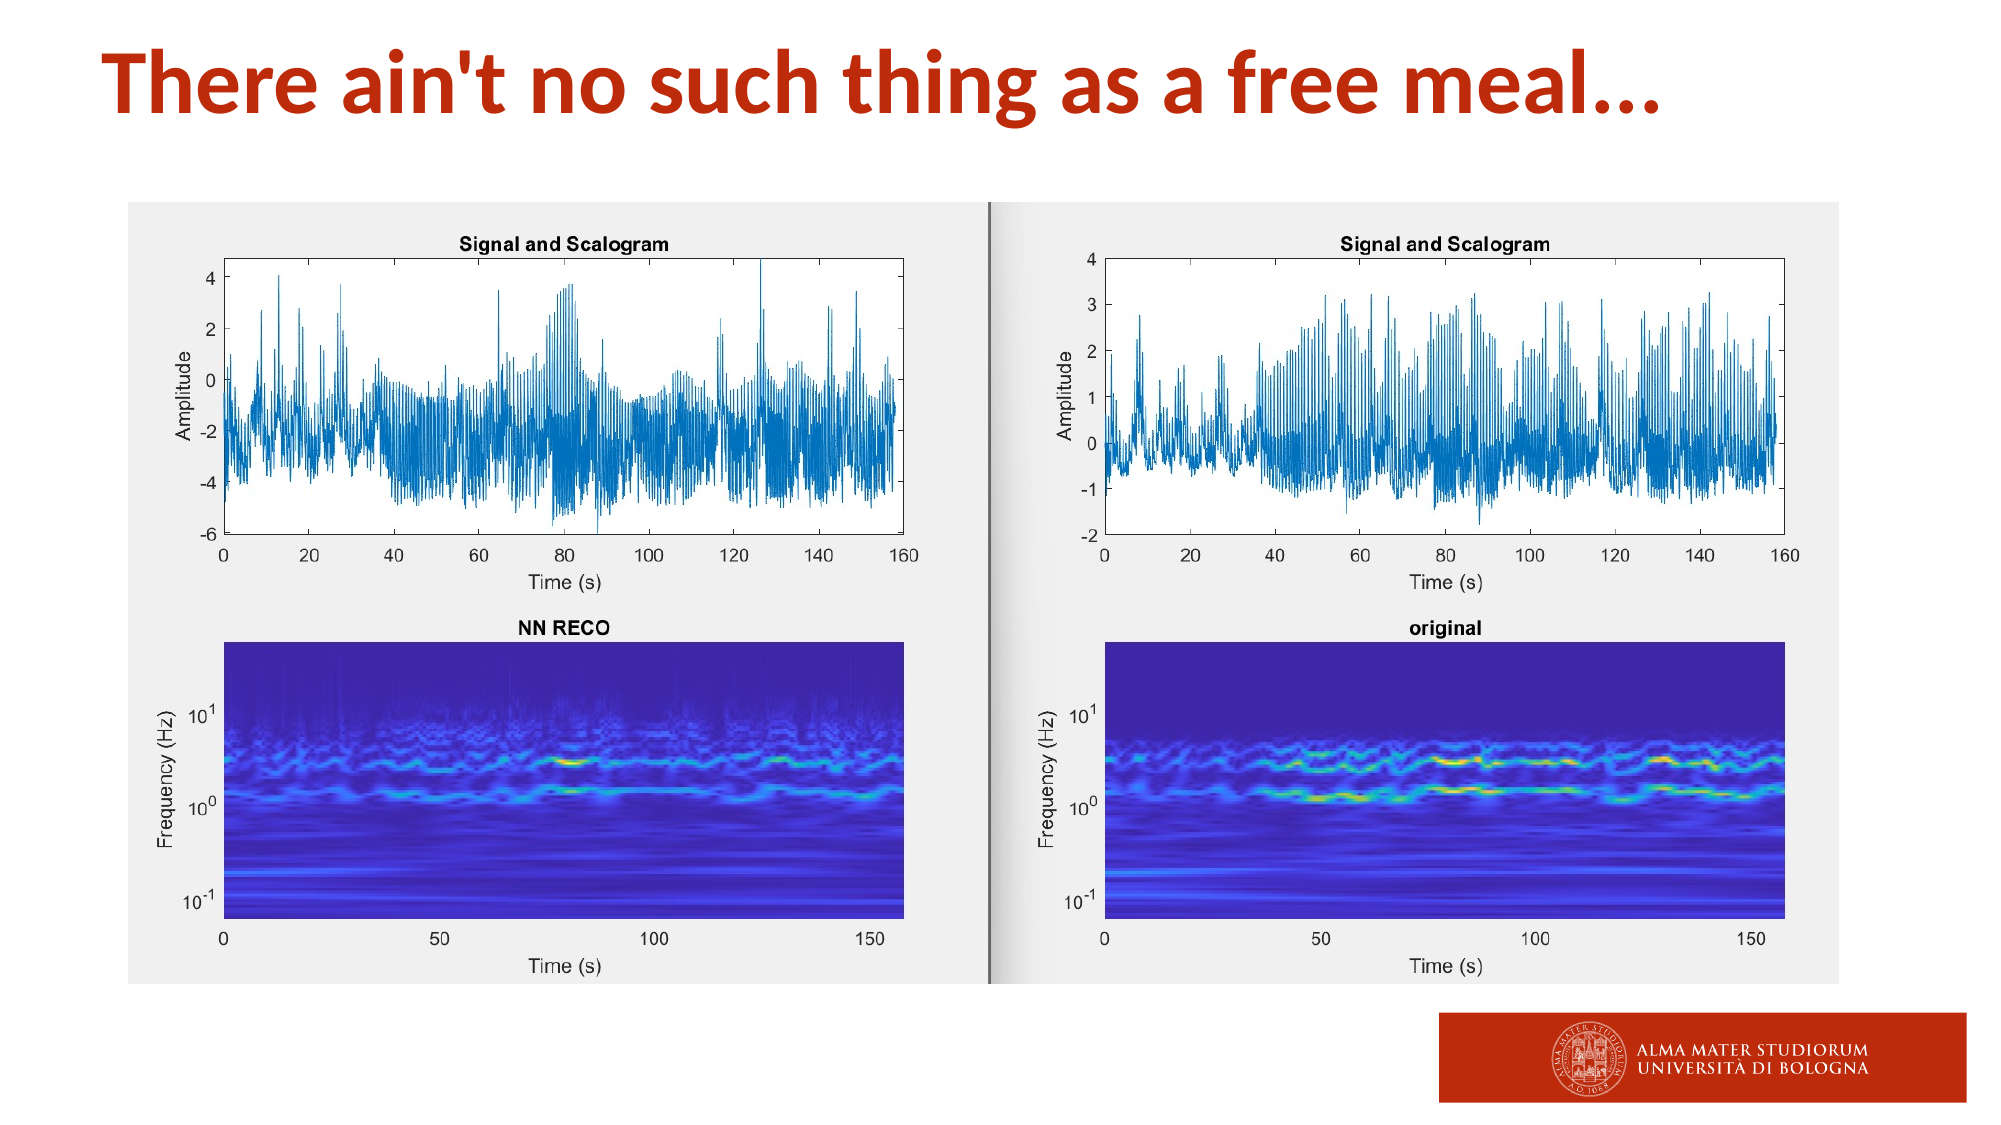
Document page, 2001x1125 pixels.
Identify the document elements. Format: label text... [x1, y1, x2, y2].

picture [128, 202, 1840, 984]
list There ain't no such thing as a free meal... [86, 78, 1930, 185]
picture [1544, 1011, 1875, 1102]
